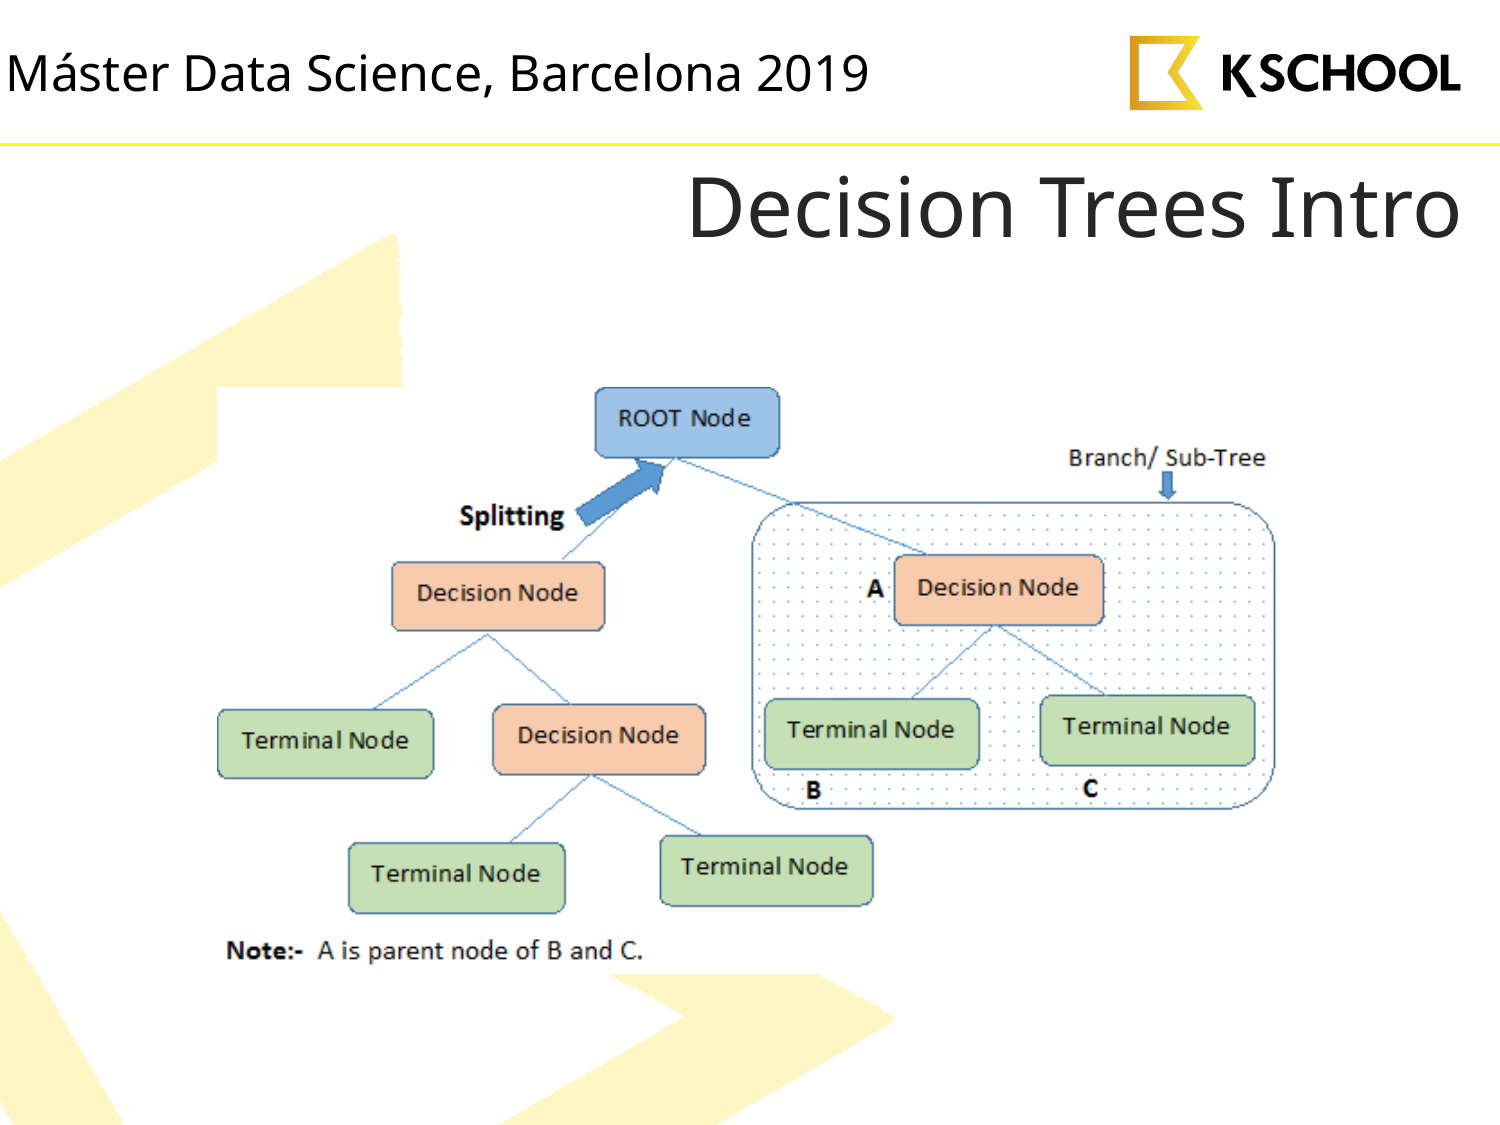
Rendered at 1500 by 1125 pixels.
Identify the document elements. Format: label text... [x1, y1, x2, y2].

picture [0, 188, 919, 1125]
title Decision Trees Intro [330, 147, 1478, 268]
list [217, 387, 1283, 975]
picture [1121, 23, 1473, 120]
